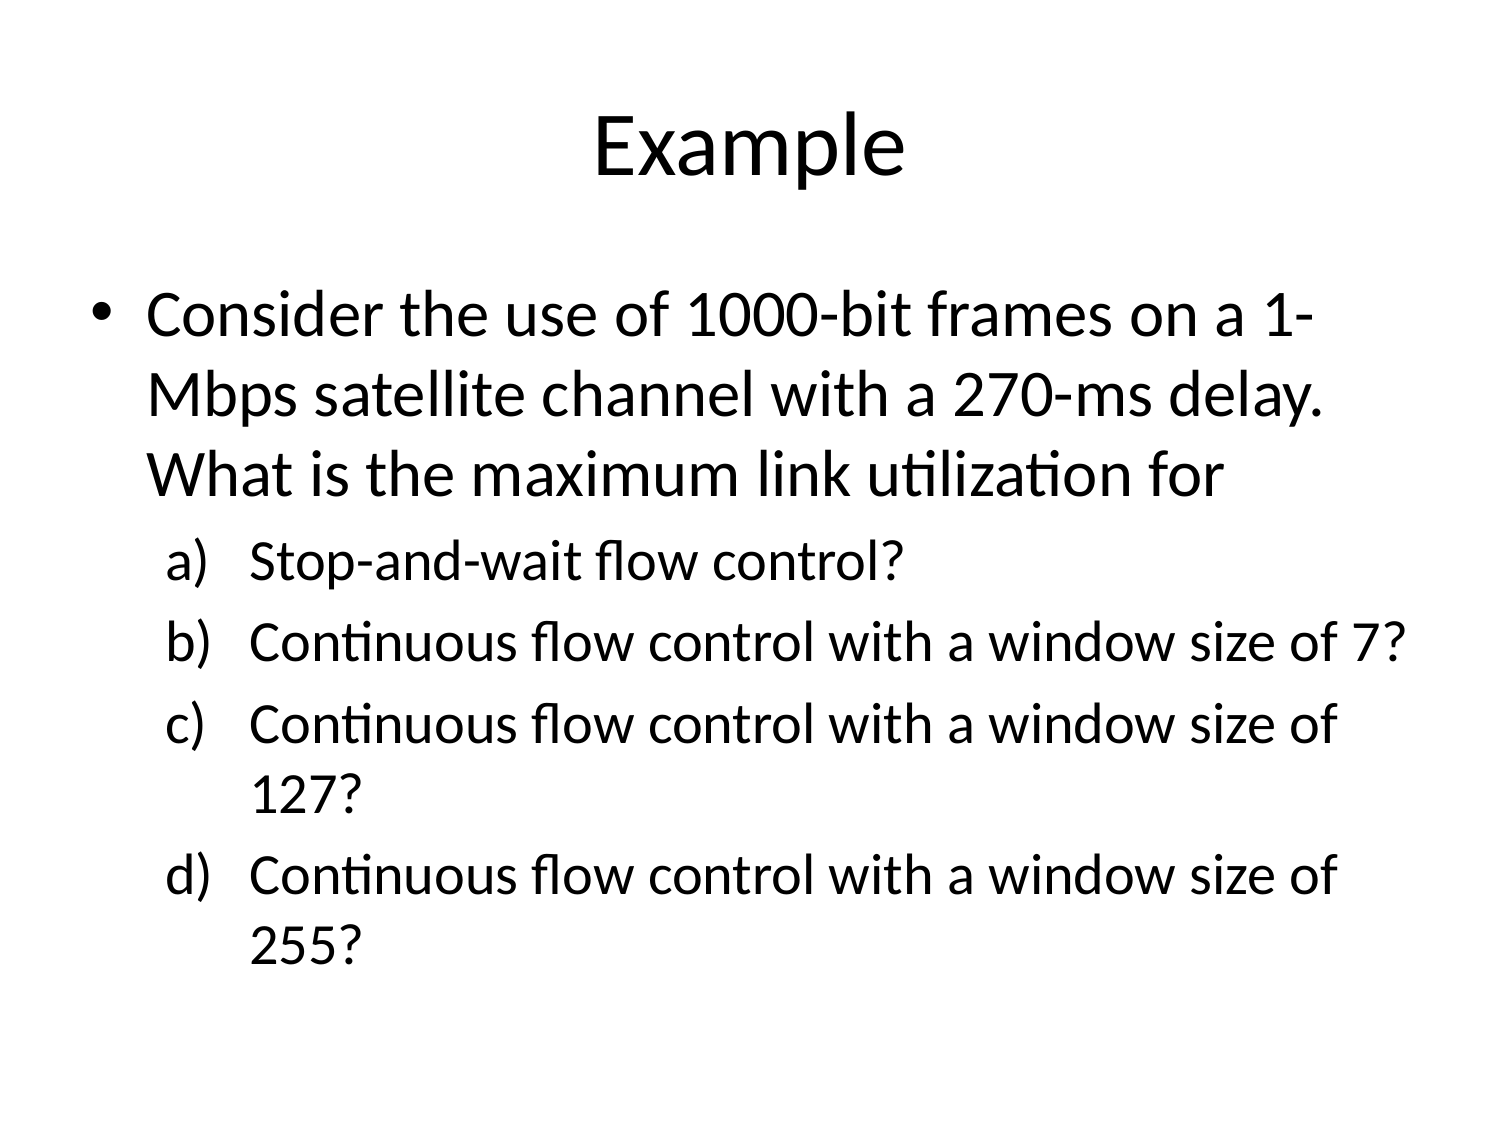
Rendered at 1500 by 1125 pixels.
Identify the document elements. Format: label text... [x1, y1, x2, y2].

title Example [75, 45, 1425, 233]
list Consider the use of 1000-bit frames on a 1-Mbps satellite channel with a 270-ms delay. What is the maximum link utilization for Stop-and-wait flow control? Continuous flow control with a window size of 7? Continuous flow control with a window size of 127? Continuous flow control with a window size of 255? [75, 262, 1425, 1005]
